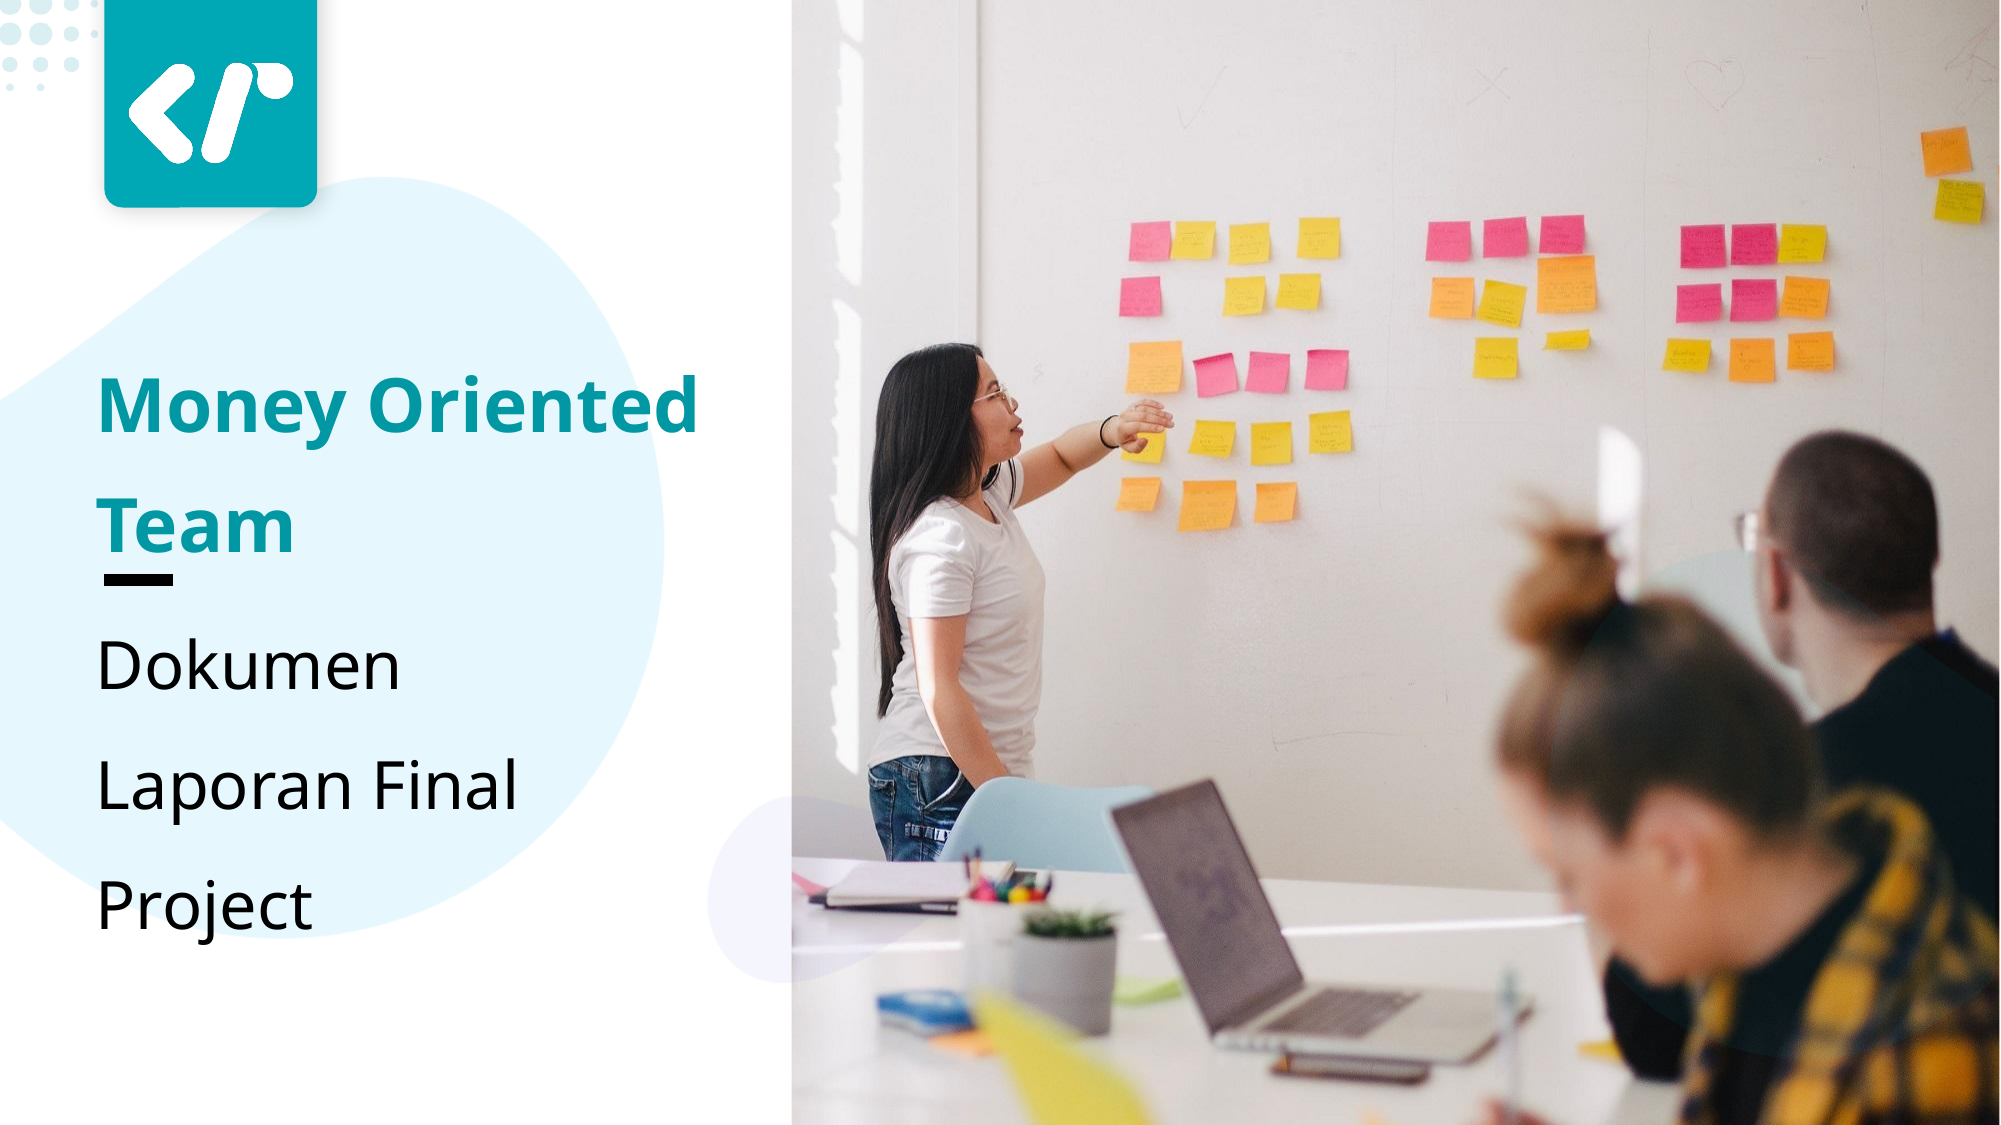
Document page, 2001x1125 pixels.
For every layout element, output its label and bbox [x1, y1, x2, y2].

text_box [96, 0, 325, 208]
picture [0, 0, 2000, 1125]
